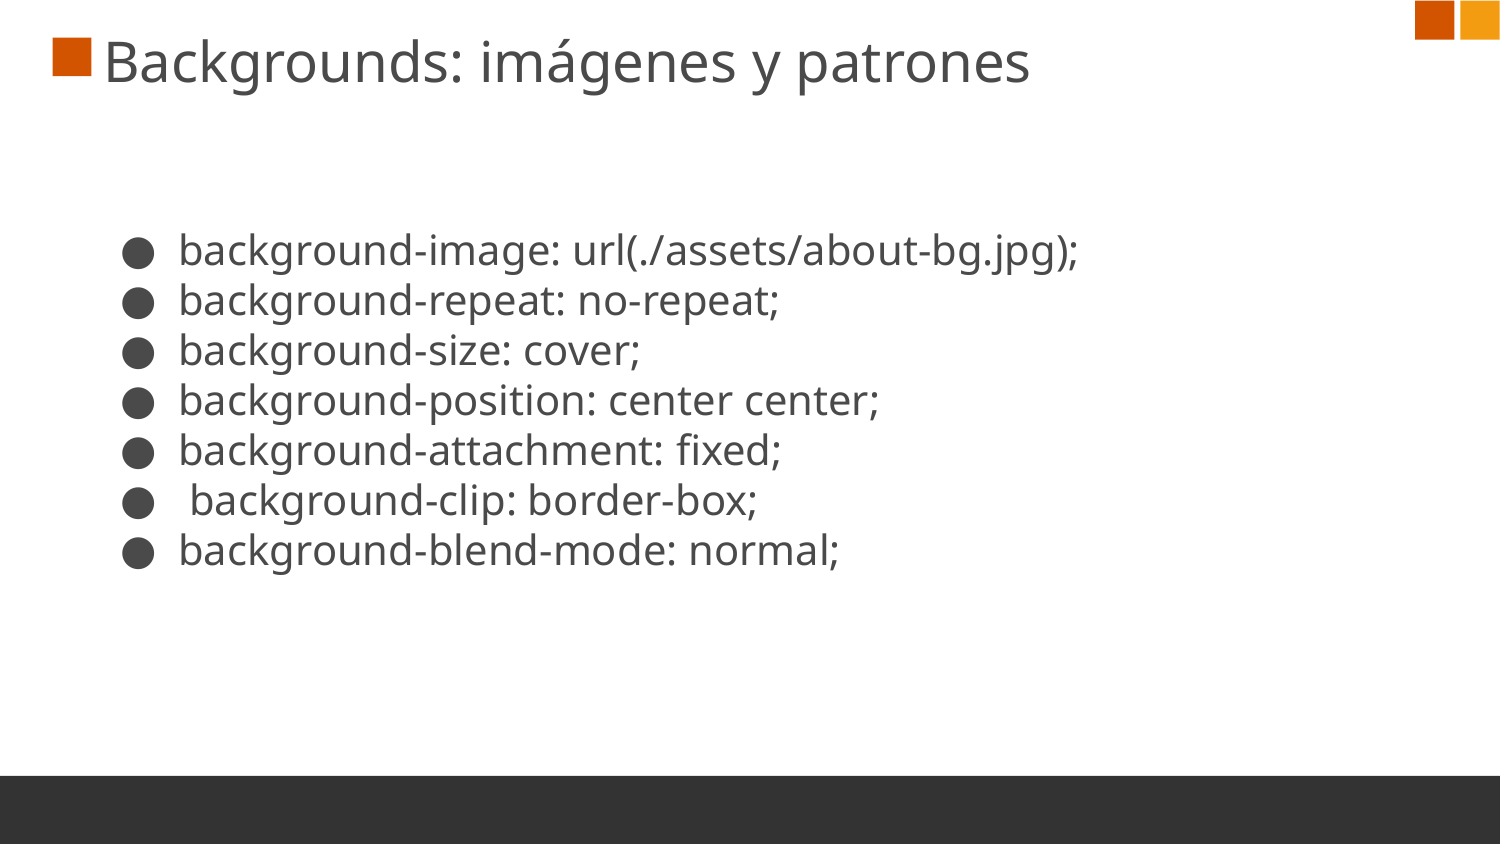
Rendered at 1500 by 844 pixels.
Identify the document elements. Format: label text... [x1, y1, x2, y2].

title Backgrounds: imágenes y patrones [94, 17, 1381, 107]
list background-image: url(./assets/about-bg.jpg); background-repeat: no-repeat; background-size: cover; background-position: center center; background-attachment: fixed; background-clip: border-box; background-blend-mode: normal; [94, 215, 1381, 629]
